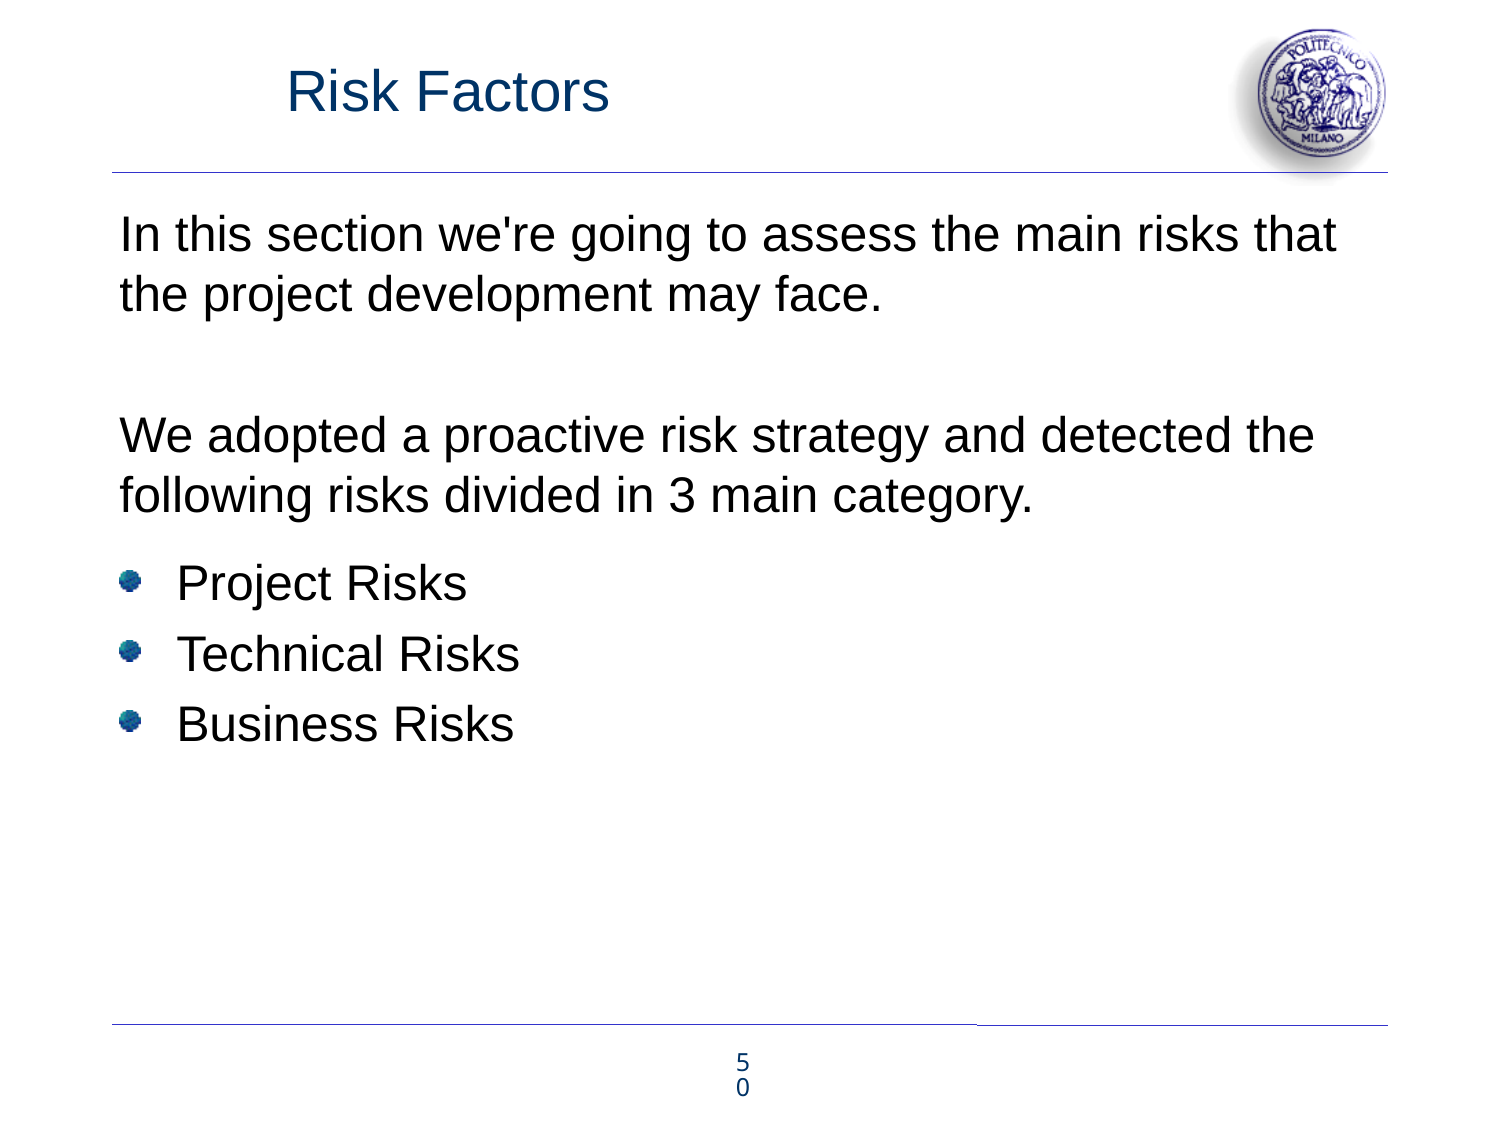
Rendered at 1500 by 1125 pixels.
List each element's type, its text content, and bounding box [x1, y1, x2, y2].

text_box Risk Factors [278, 18, 1211, 157]
picture [119, 640, 141, 662]
slide_number 50 [727, 1039, 773, 1085]
text_box Project Risks Technical Risks Business Risks [112, 543, 1388, 772]
picture [1228, 16, 1416, 186]
picture [119, 710, 141, 732]
picture [119, 570, 141, 592]
list In this section we're going to assess the main risks that the project development may face. We adopted a proactive risk strategy and detected the following risks divided in 3 main category. [111, 186, 1389, 531]
